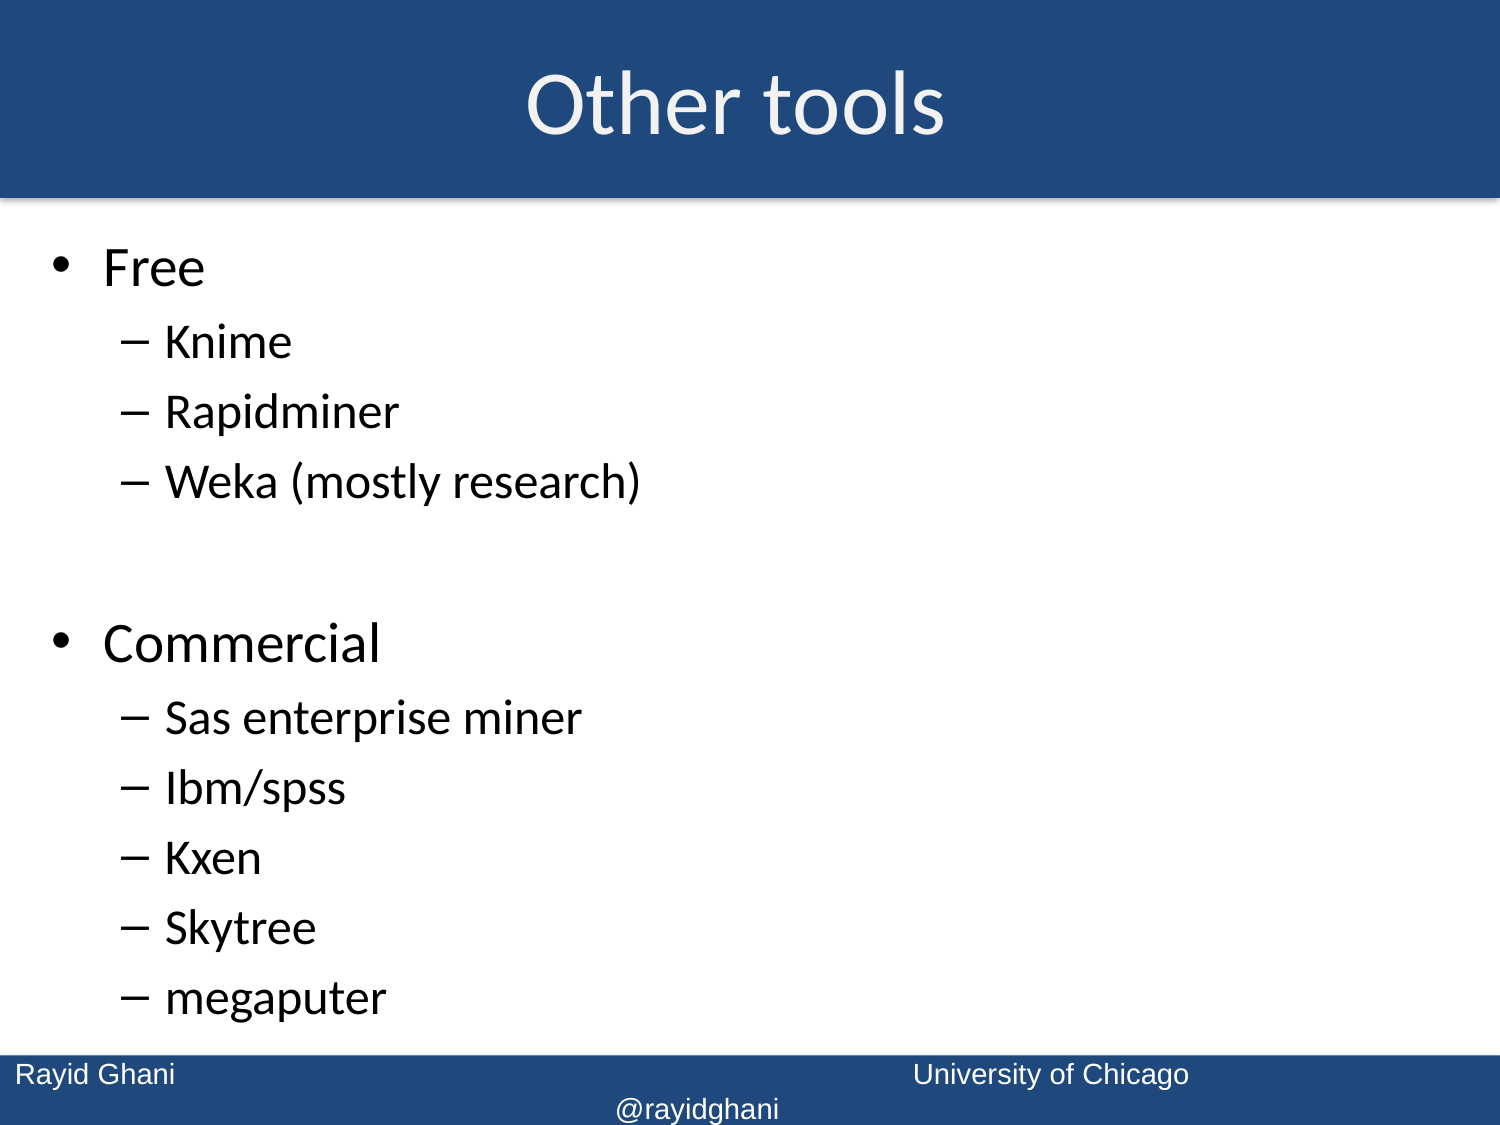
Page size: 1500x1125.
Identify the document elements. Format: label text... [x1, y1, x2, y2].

title Other tools [0, 3, 1500, 192]
list Free Knime Rapidminer Weka (mostly research) Commercial Sas enterprise miner Ibm/spss Kxen Skytree megaputer [36, 222, 1472, 1035]
